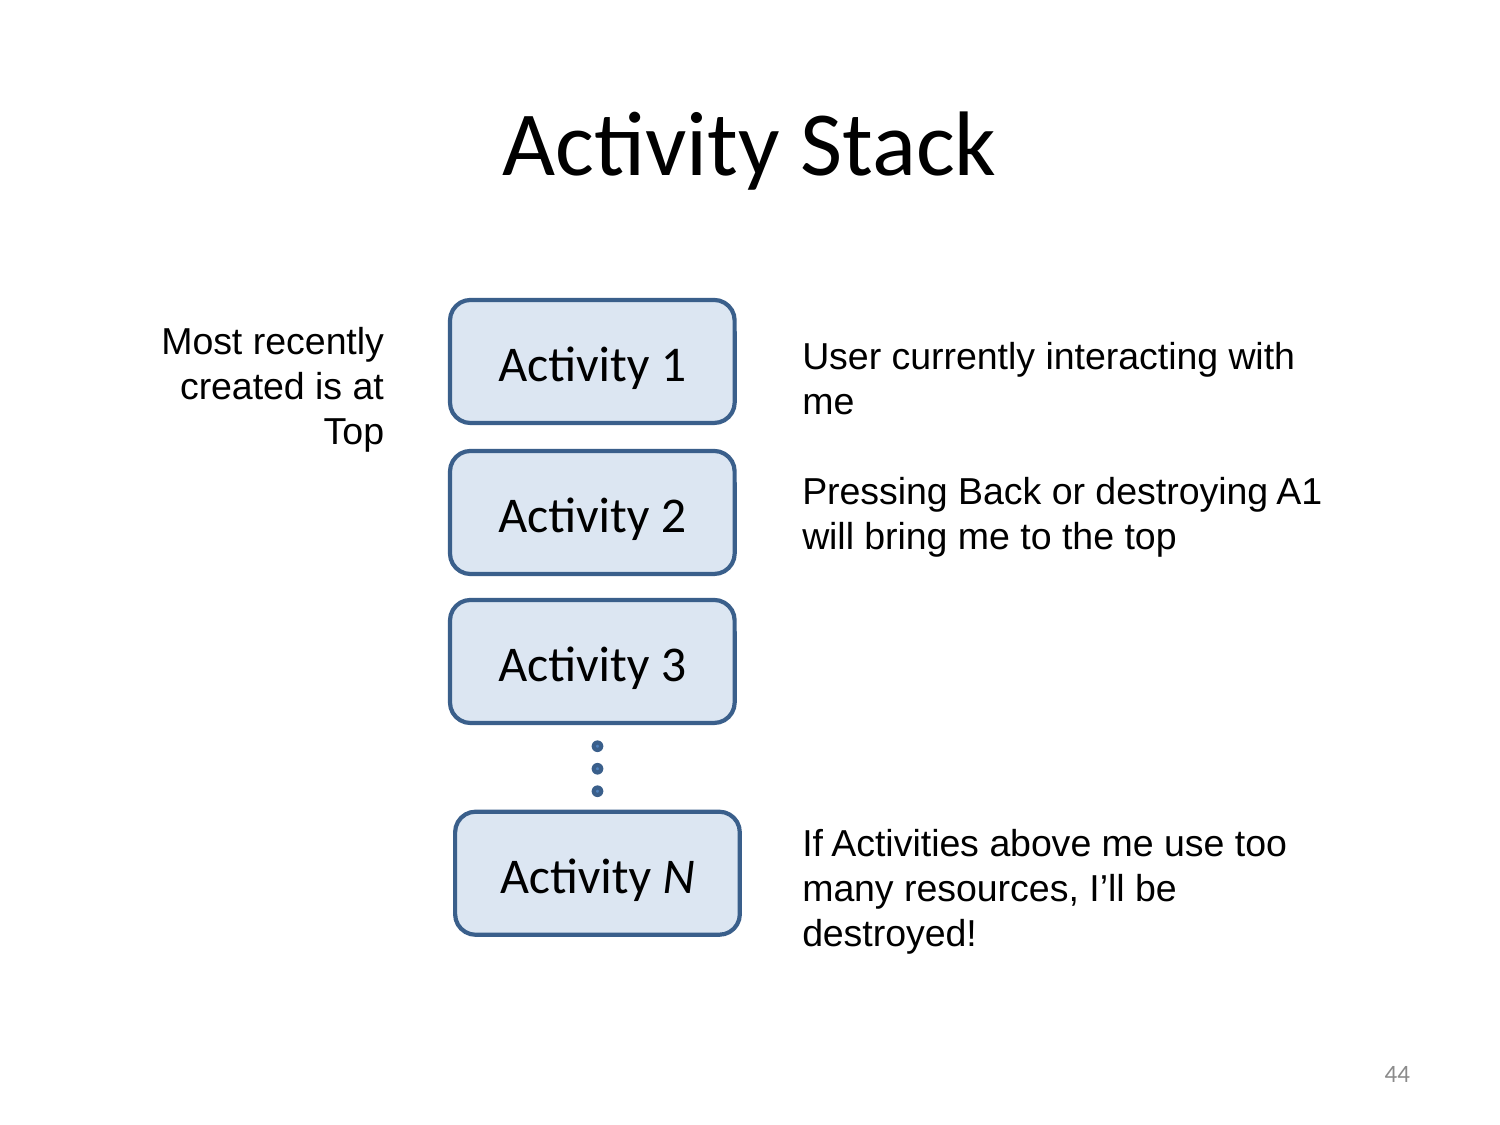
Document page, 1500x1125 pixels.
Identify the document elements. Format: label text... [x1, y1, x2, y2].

slide_number 44 [1074, 1042, 1425, 1103]
text_box Activity N [453, 809, 742, 937]
text_box User currently interacting with me [787, 324, 1363, 430]
text_box Activity 3 [447, 597, 737, 726]
text_box Pressing Back or destroying A1 will bring me to the top [787, 459, 1338, 565]
title Activity Stack [74, 44, 1426, 233]
text_box Most recently created is at Top [99, 309, 399, 460]
text_box Activity 2 [447, 448, 737, 577]
text_box [591, 762, 604, 775]
text_box Activity 1 [447, 297, 737, 426]
text_box If Activities above me use too many resources, I’ll be destroyed! [787, 811, 1338, 961]
text_box [591, 785, 604, 798]
text_box [591, 740, 604, 753]
